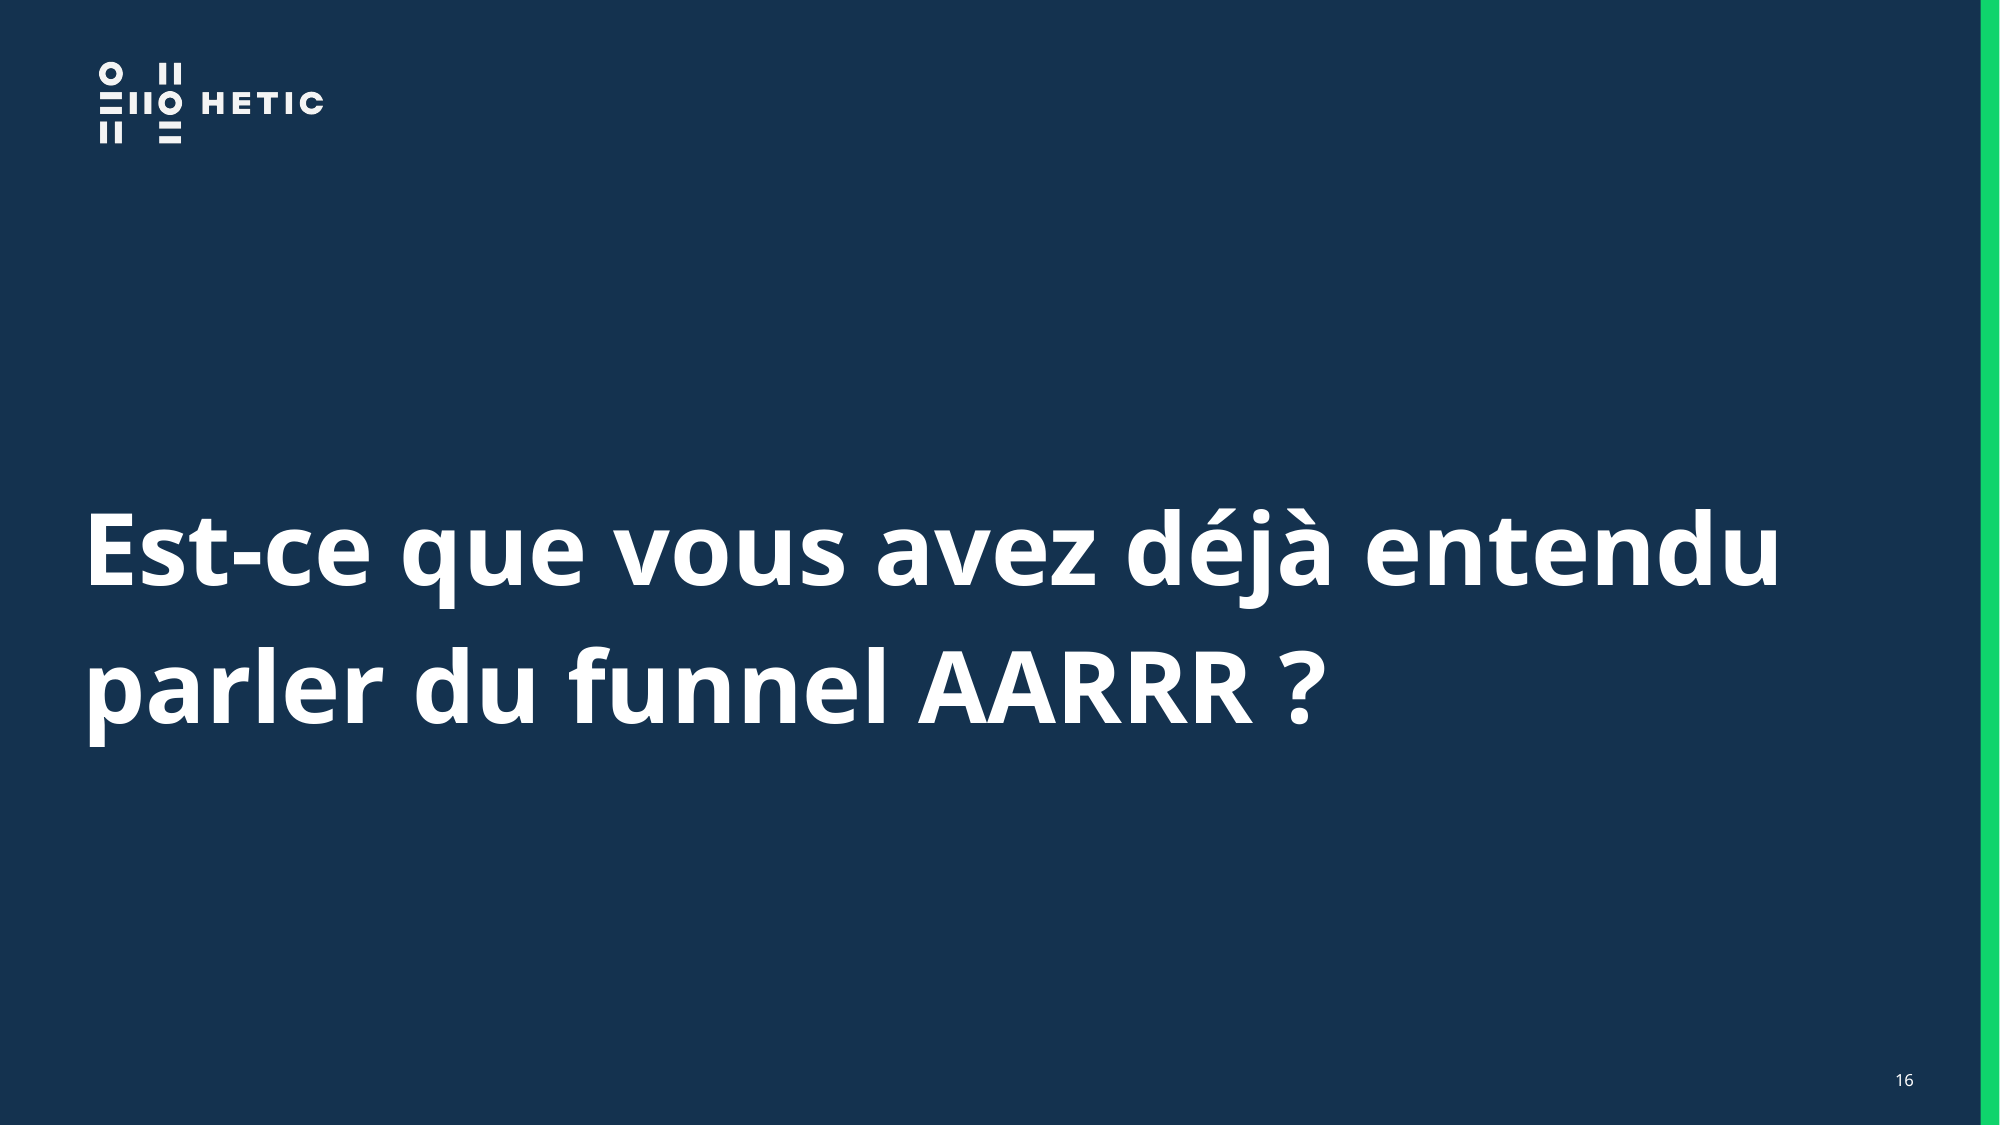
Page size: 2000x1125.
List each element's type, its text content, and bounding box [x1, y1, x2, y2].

title Est-ce que vous avez déjà entendu parler du funnel AARRR ? [75, 297, 1875, 914]
slide_number ‹#› [1800, 747, 1922, 1125]
picture [91, 57, 329, 149]
